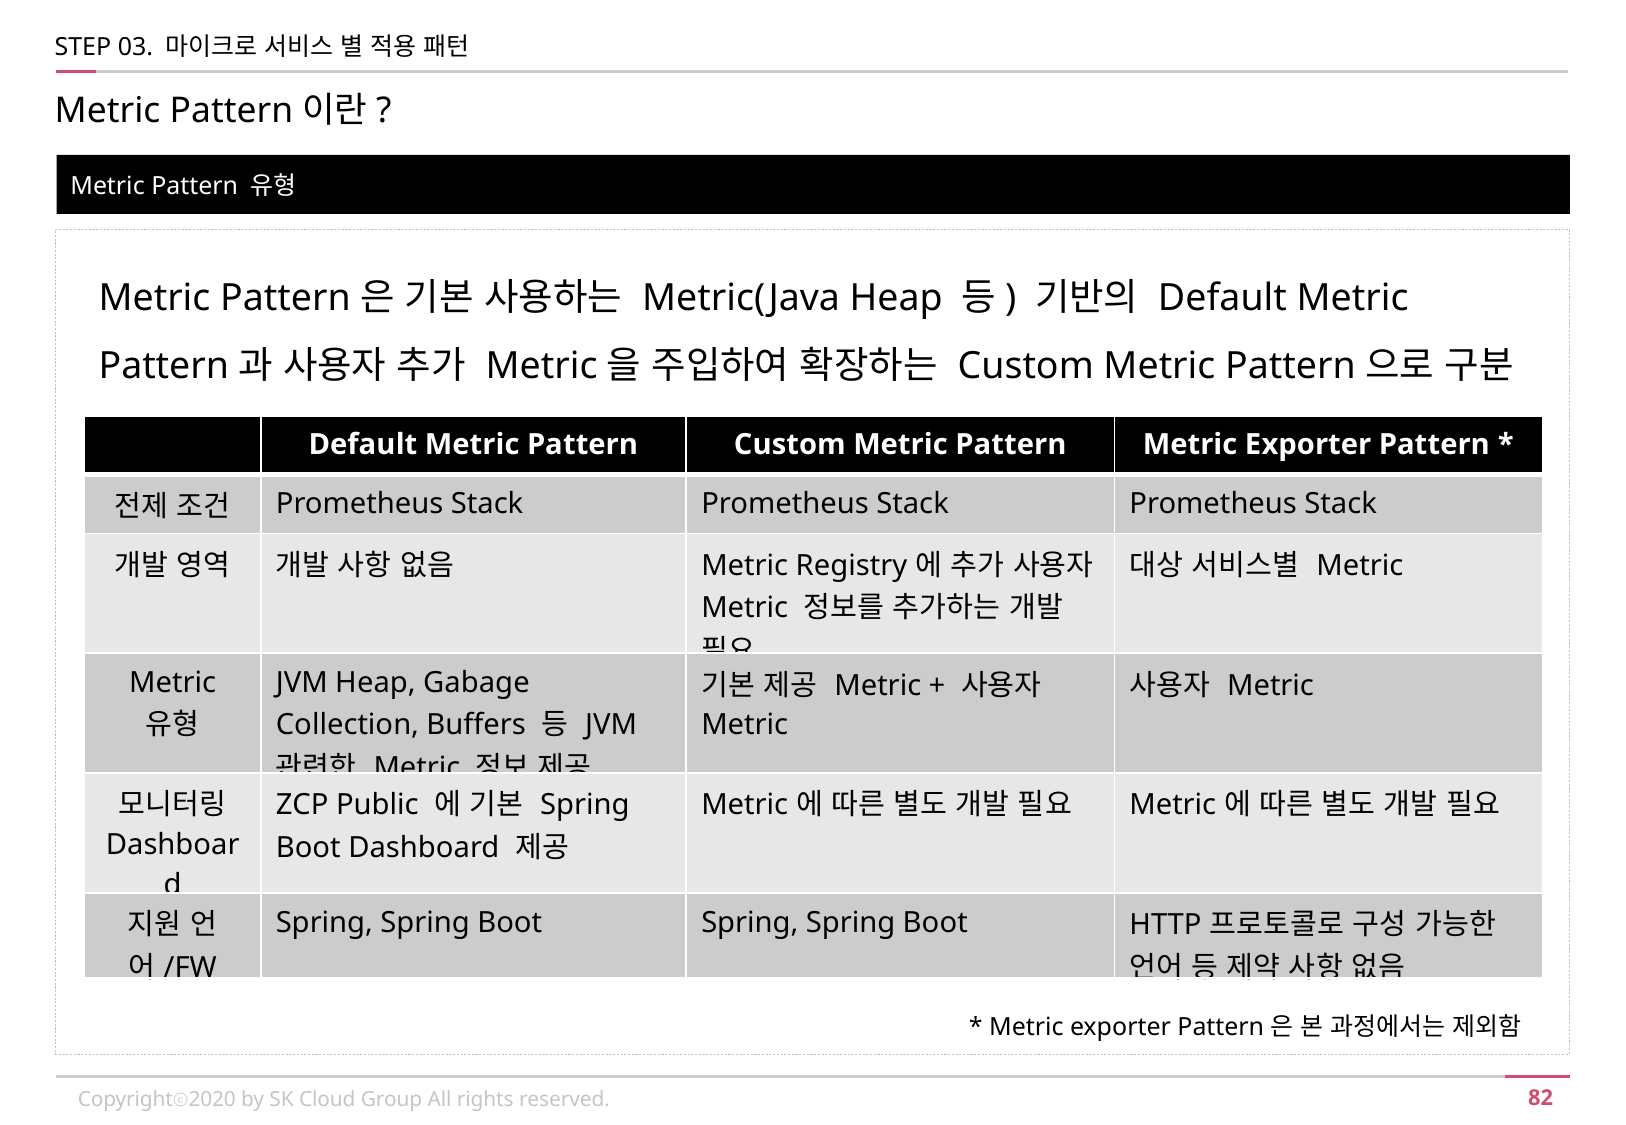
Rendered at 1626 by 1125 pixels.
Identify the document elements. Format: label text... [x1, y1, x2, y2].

table_cell Prometheus Stack [687, 477, 1114, 533]
table_cell 전제 조건 [85, 477, 260, 533]
table_header Metric Exporter Pattern * [1115, 417, 1542, 472]
table_cell Prometheus Stack [1115, 477, 1542, 533]
table_cell 대상 서비스별 Metric [1115, 534, 1542, 652]
table_cell 사용자 Metric [1115, 654, 1542, 772]
table_cell JVM Heap, Gabage Collection, Buffers 등 JVM 관련한 Metric 정보 제공 [262, 654, 685, 772]
table_cell 개발 사항 없음 [262, 534, 685, 652]
table_cell Metric에 따른 별도 개발 필요 [687, 774, 1114, 892]
table_cell Prometheus Stack [262, 477, 685, 533]
table_cell Metric Registry에 추가 사용자 Metric 정보를 추가하는 개발 필요 [687, 534, 1114, 652]
table_cell Metric 유형 [85, 654, 260, 772]
table_cell 개발 영역 [85, 534, 260, 652]
table_cell ZCP Public 에 기본 Spring Boot Dashboard 제공 [262, 774, 685, 892]
table_cell Spring, Spring Boot [687, 894, 1114, 977]
text_box * Metric exporter Pattern은 본 과정에서는 제외함 [954, 987, 1612, 1048]
footer Copyrightⓒ2020 by SK Cloud Group All rights reserved. [62, 1072, 919, 1124]
list STEP 03. 마이크로 서비스 별 적용 패턴 [40, 30, 937, 78]
table_cell Spring, Spring Boot [262, 894, 685, 977]
table_header Default Metric Pattern [262, 417, 685, 472]
list Metric Pattern 유형 [56, 154, 1570, 214]
table_cell 모니터링 Dashboard [85, 774, 260, 892]
table_cell 지원 언어/FW [85, 894, 260, 977]
table_cell HTTP프로토콜로 구성 가능한 언어 등 제약 사항 없음 [1115, 894, 1542, 977]
text_box Metric Pattern은 기본 사용하는 Metric(Java Heap 등) 기반의 Default Metric Pattern과 사용자 추가 Metric을 주입하여 확장하는 Custom Metric Pattern으로 구분 [83, 243, 1543, 394]
table_cell 기본 제공 Metric + 사용자 Metric [687, 654, 1114, 772]
table_cell Metric에 따른 별도 개발 필요 [1115, 774, 1542, 892]
table_header Custom Metric Pattern [687, 417, 1114, 472]
list Metric Pattern이란? [40, 79, 1569, 144]
table_header [85, 417, 260, 472]
